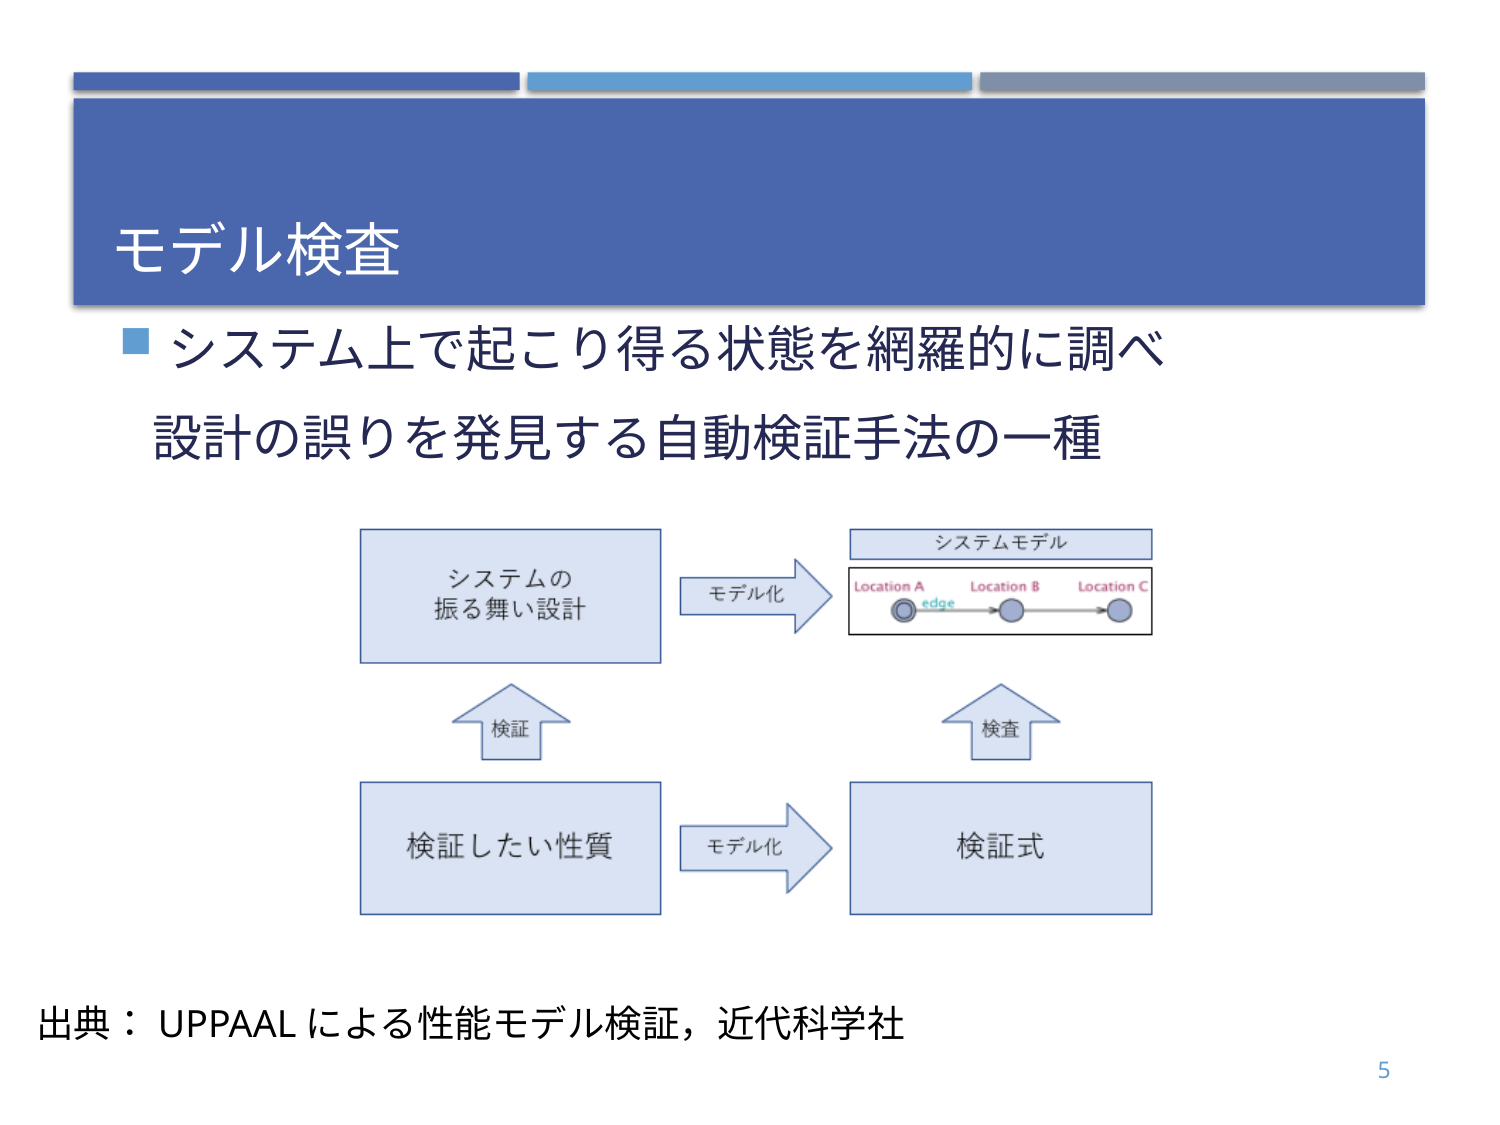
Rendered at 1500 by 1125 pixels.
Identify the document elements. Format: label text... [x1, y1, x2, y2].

picture [352, 519, 1158, 921]
title モデル検査 [95, 112, 1406, 291]
text_box 出典：UPPAALによる性能モデル検証，近代科学社 [21, 992, 1071, 1053]
list システム上で起こり得る状態を網羅的に調べ 設計の誤りを発見する自動検証手法の一種 [103, 299, 1397, 479]
slide_number 5 [1279, 1041, 1406, 1101]
